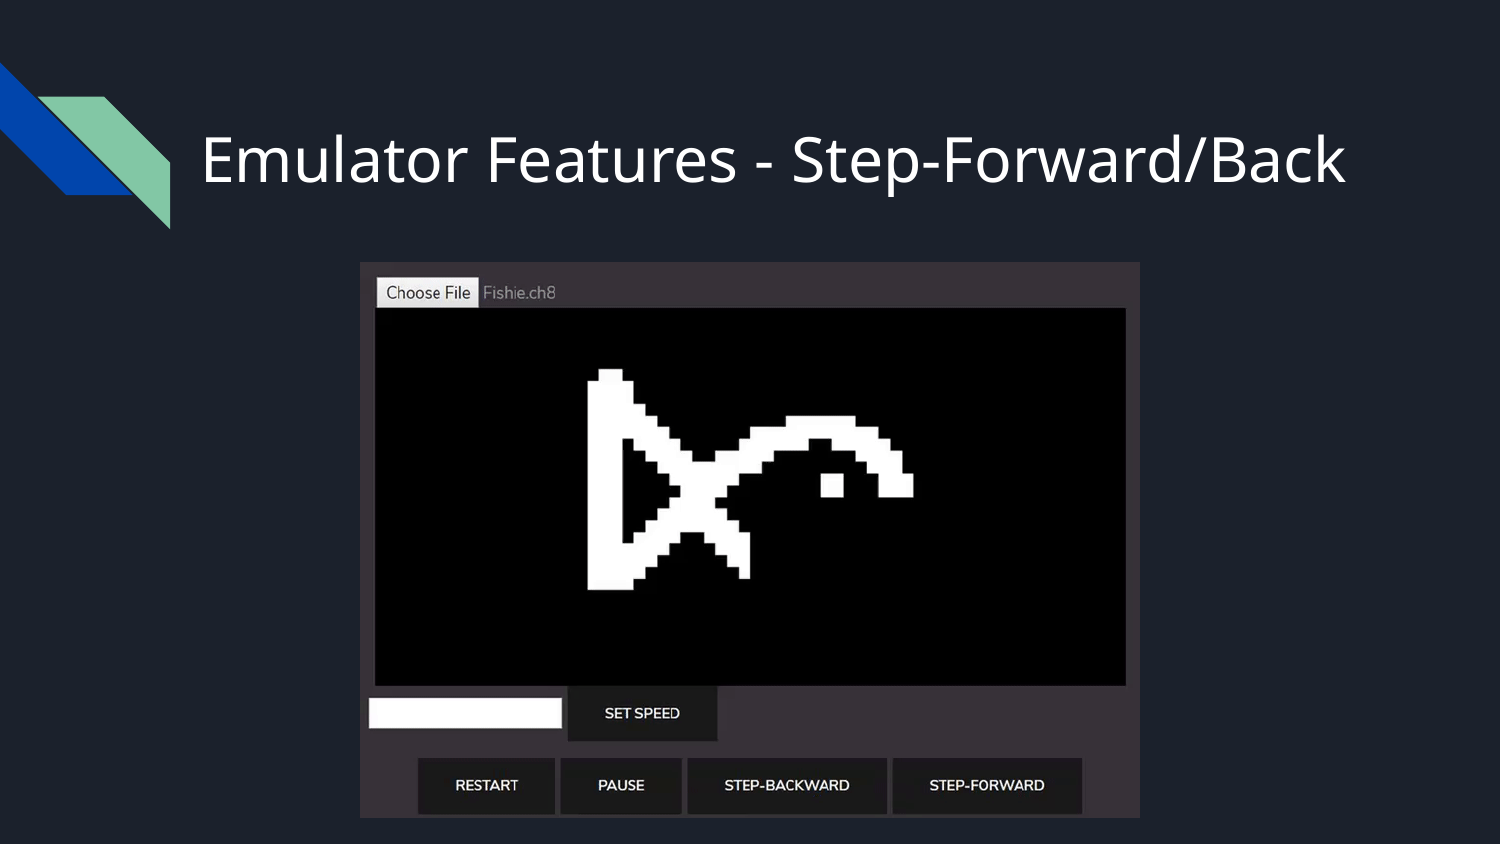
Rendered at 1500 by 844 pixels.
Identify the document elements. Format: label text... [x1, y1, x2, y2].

picture [360, 261, 1140, 818]
title Emulator Features - Step-Forward/Back [185, 104, 1500, 206]
